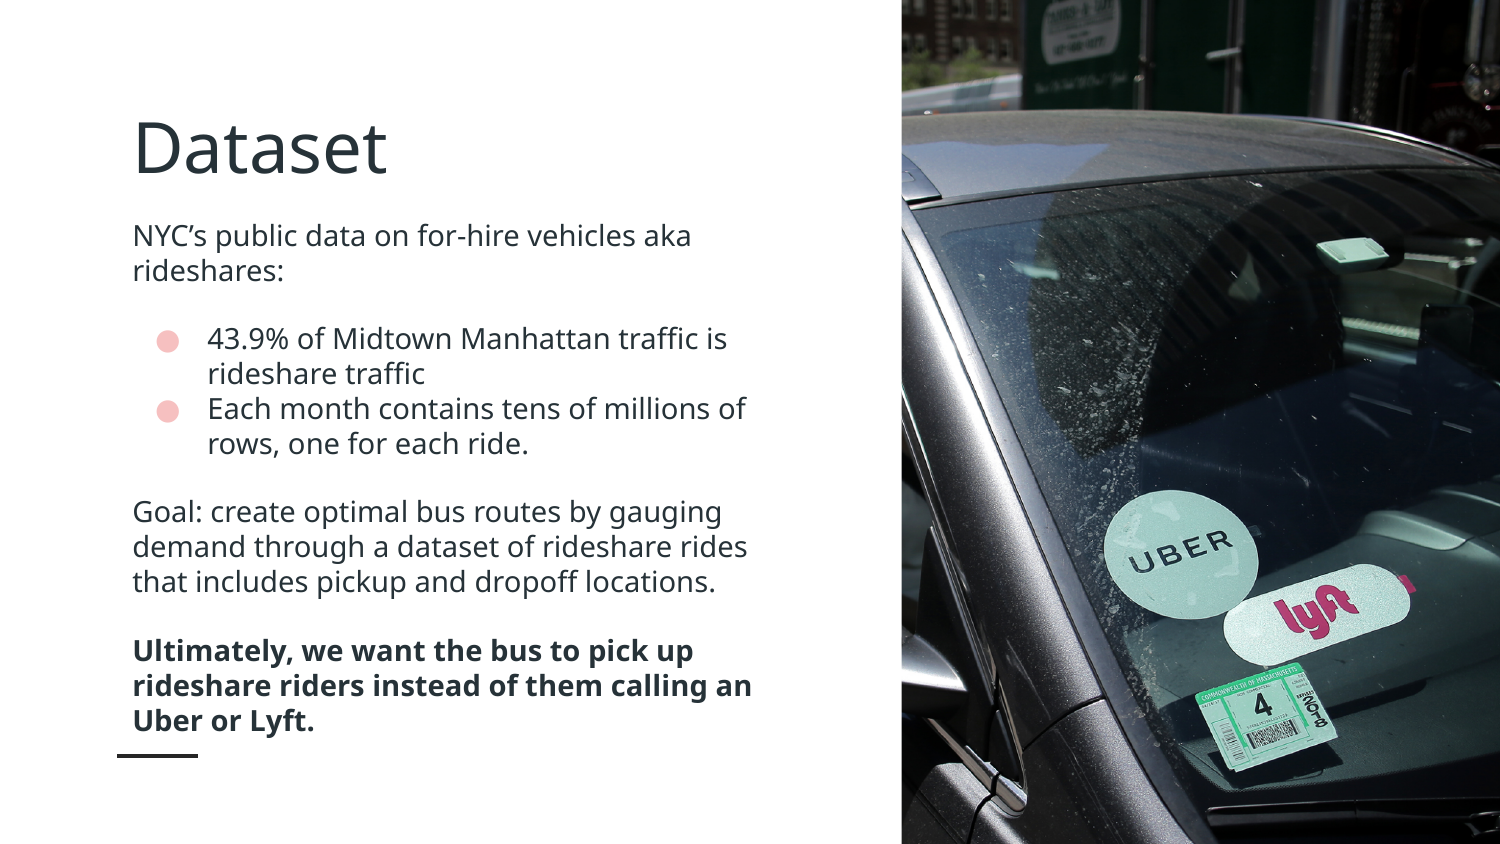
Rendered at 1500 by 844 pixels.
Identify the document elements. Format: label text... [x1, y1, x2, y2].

title Dataset [117, 87, 896, 203]
picture [901, 0, 1500, 844]
list NYC’s public data on for-hire vehicles aka rideshares: 43.9% of Midtown Manhattan traffic is rideshare traffic Each month contains tens of millions of rows, one for each ride. Goal: create optimal bus routes by gauging demand through a dataset of rideshare rides that includes pickup and dropoff locations. Ultimately, we want the bus to pick up rideshare riders instead of them calling an Uber or Lyft. [117, 202, 822, 545]
